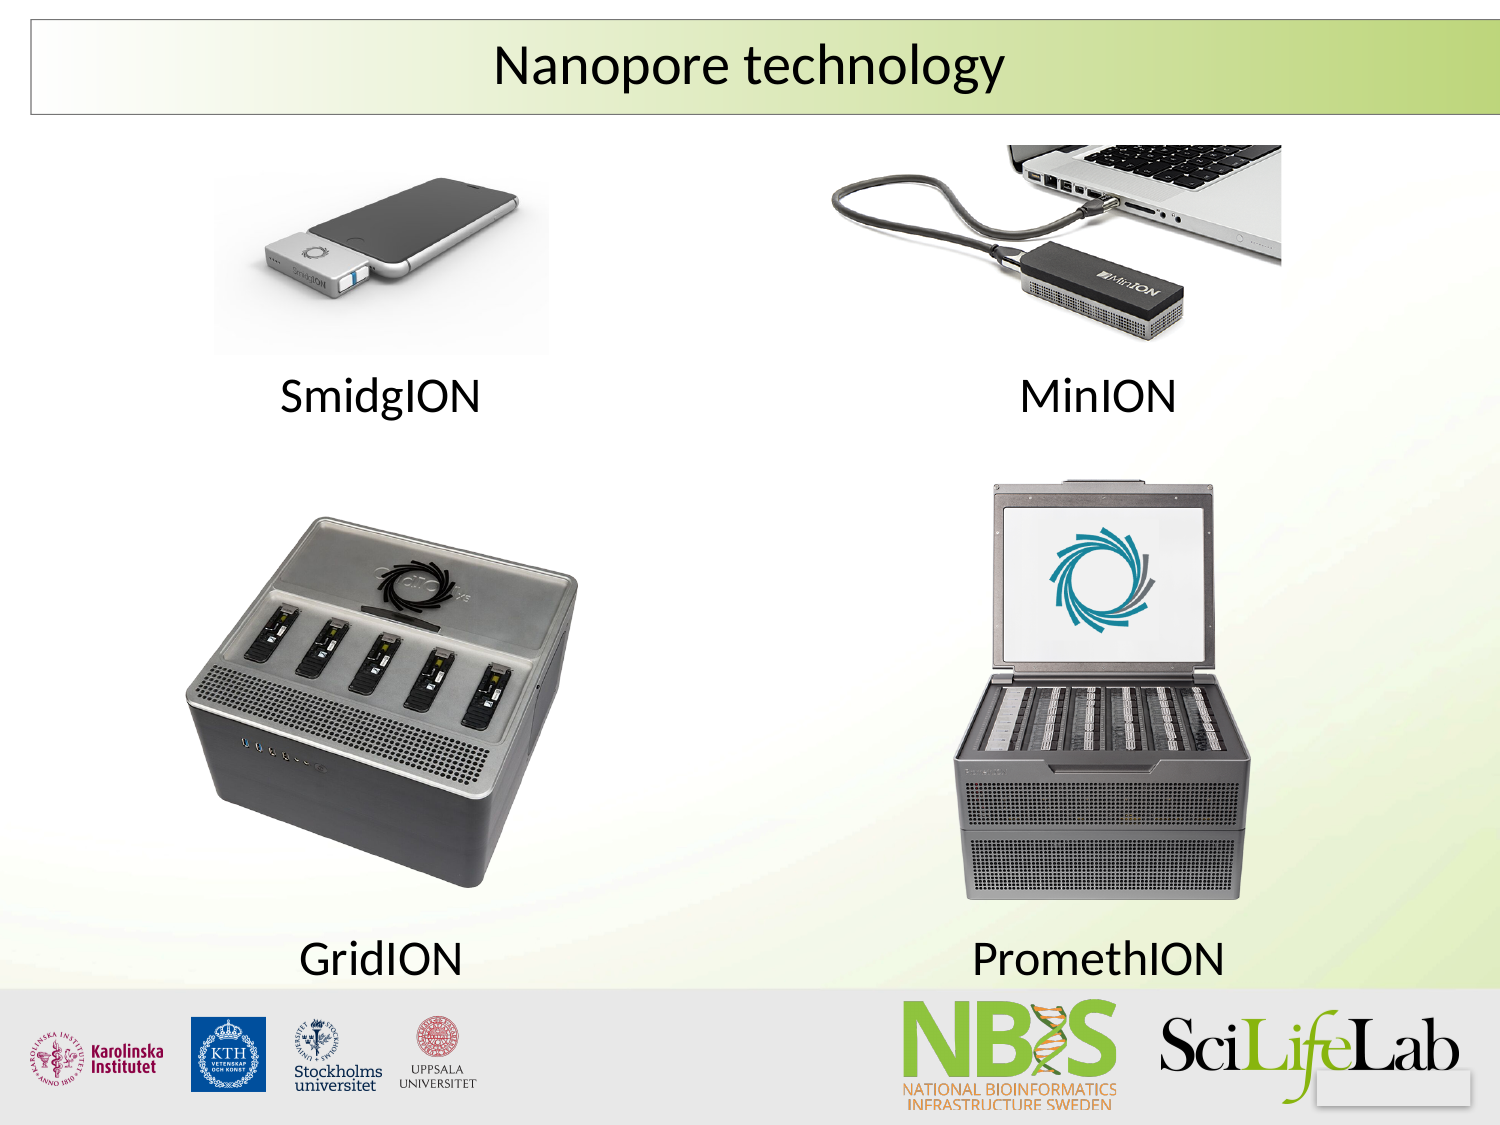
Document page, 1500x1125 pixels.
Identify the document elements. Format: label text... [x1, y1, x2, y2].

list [214, 130, 549, 356]
title Nanopore technology [75, 19, 1425, 114]
text_box GridION [284, 917, 479, 993]
text_box PromethION [957, 917, 1241, 993]
text_box MinION [1005, 364, 1194, 430]
picture [0, 0, 1500, 1125]
text_box SmidgION [265, 363, 498, 430]
